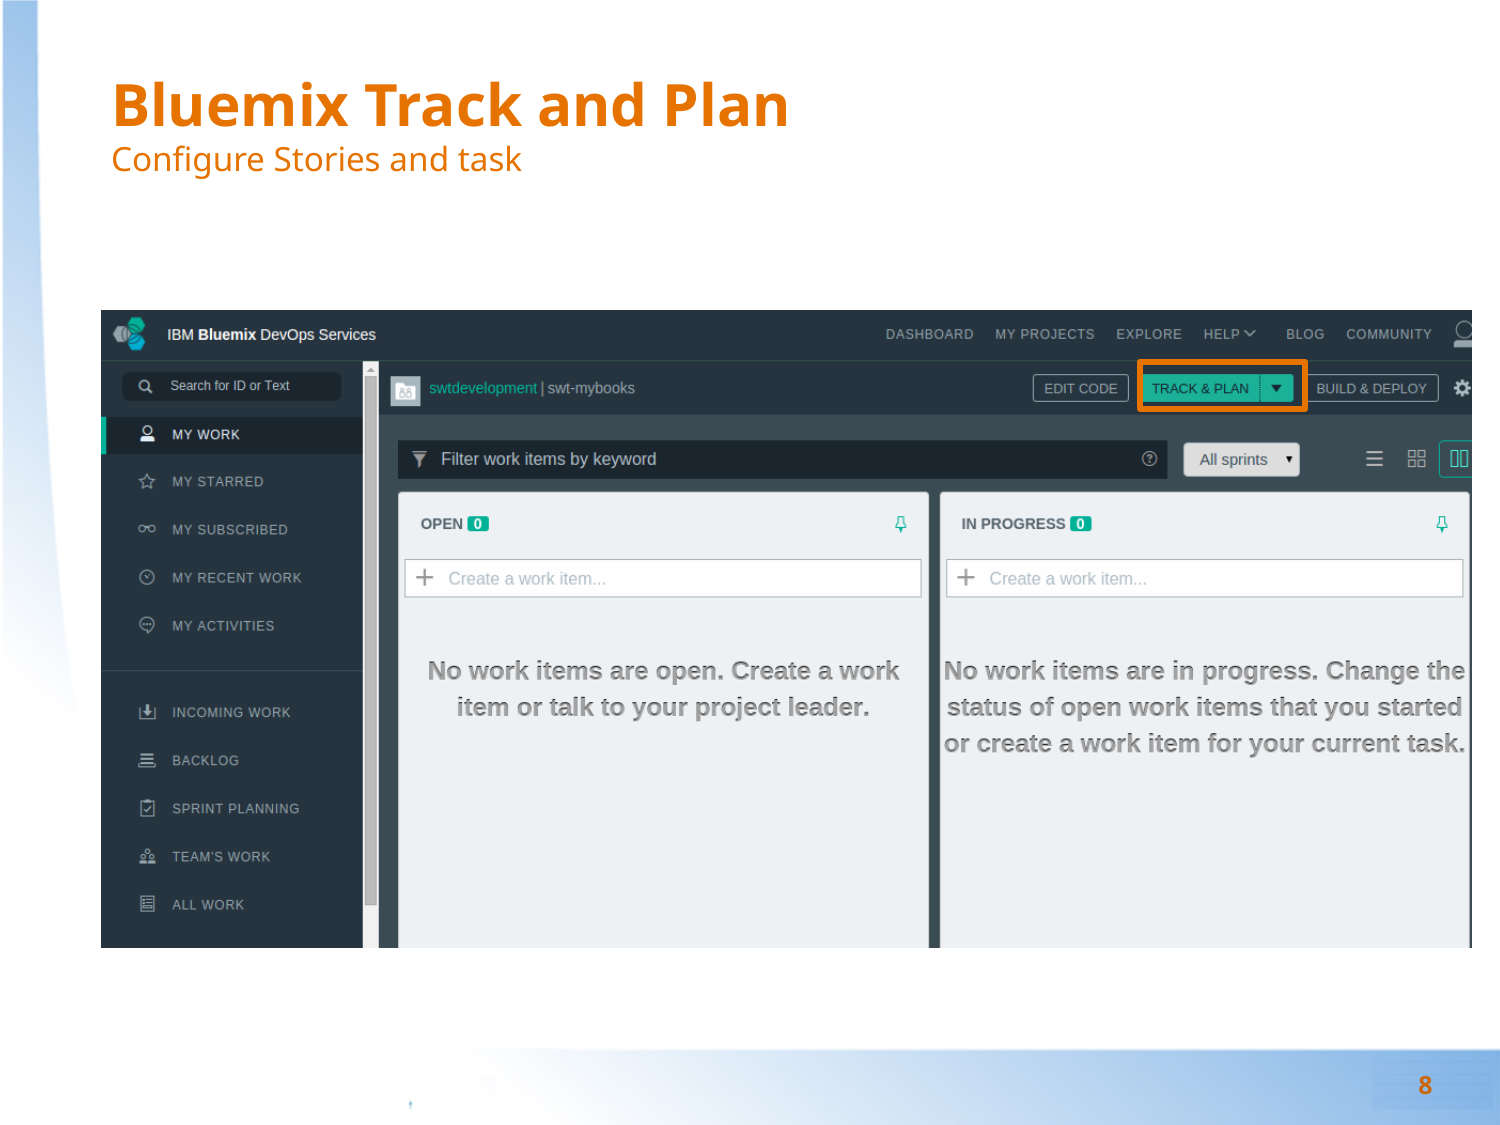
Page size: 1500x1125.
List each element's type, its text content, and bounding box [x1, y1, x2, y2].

picture [0, 0, 1500, 1125]
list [100, 309, 1472, 948]
slide_number 8 [1394, 1058, 1500, 1112]
title Bluemix Track and Plan Configure Stories and task [96, 90, 1472, 186]
